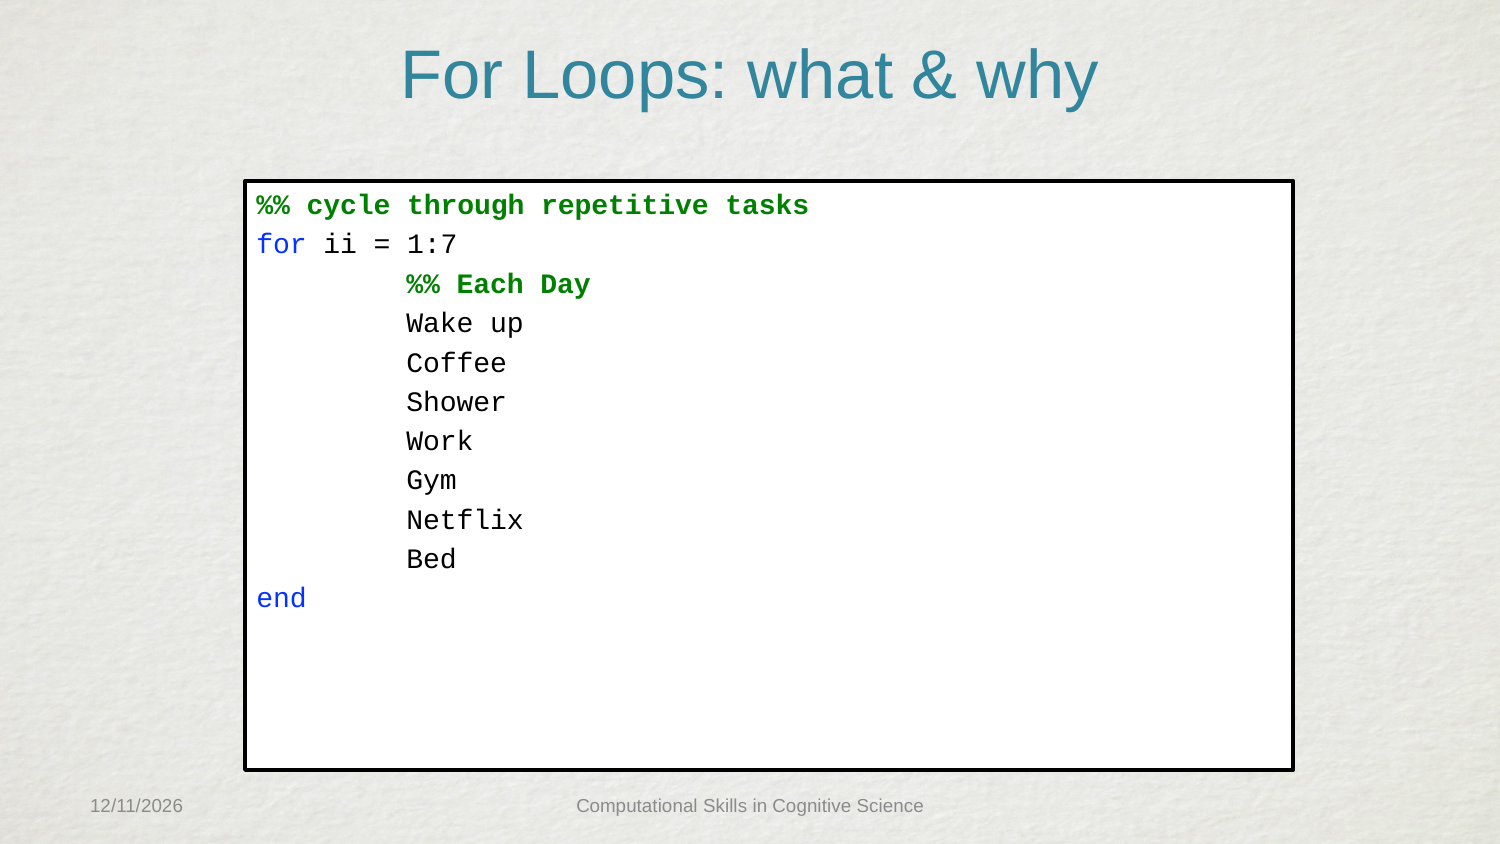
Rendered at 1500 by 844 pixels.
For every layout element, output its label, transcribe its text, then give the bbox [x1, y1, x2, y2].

text_box %% cycle through repetitive tasks for ii = 1:7 %% Each Day Wake up Coffee Shower Work Gym Netflix Bed end [243, 179, 1295, 772]
title For Loops: what & why [187, 0, 1313, 142]
list [51, 162, 1450, 752]
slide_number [75, 782, 425, 827]
footer Computational Skills in Cognitive Science [512, 782, 988, 827]
picture [0, 0, 1500, 844]
